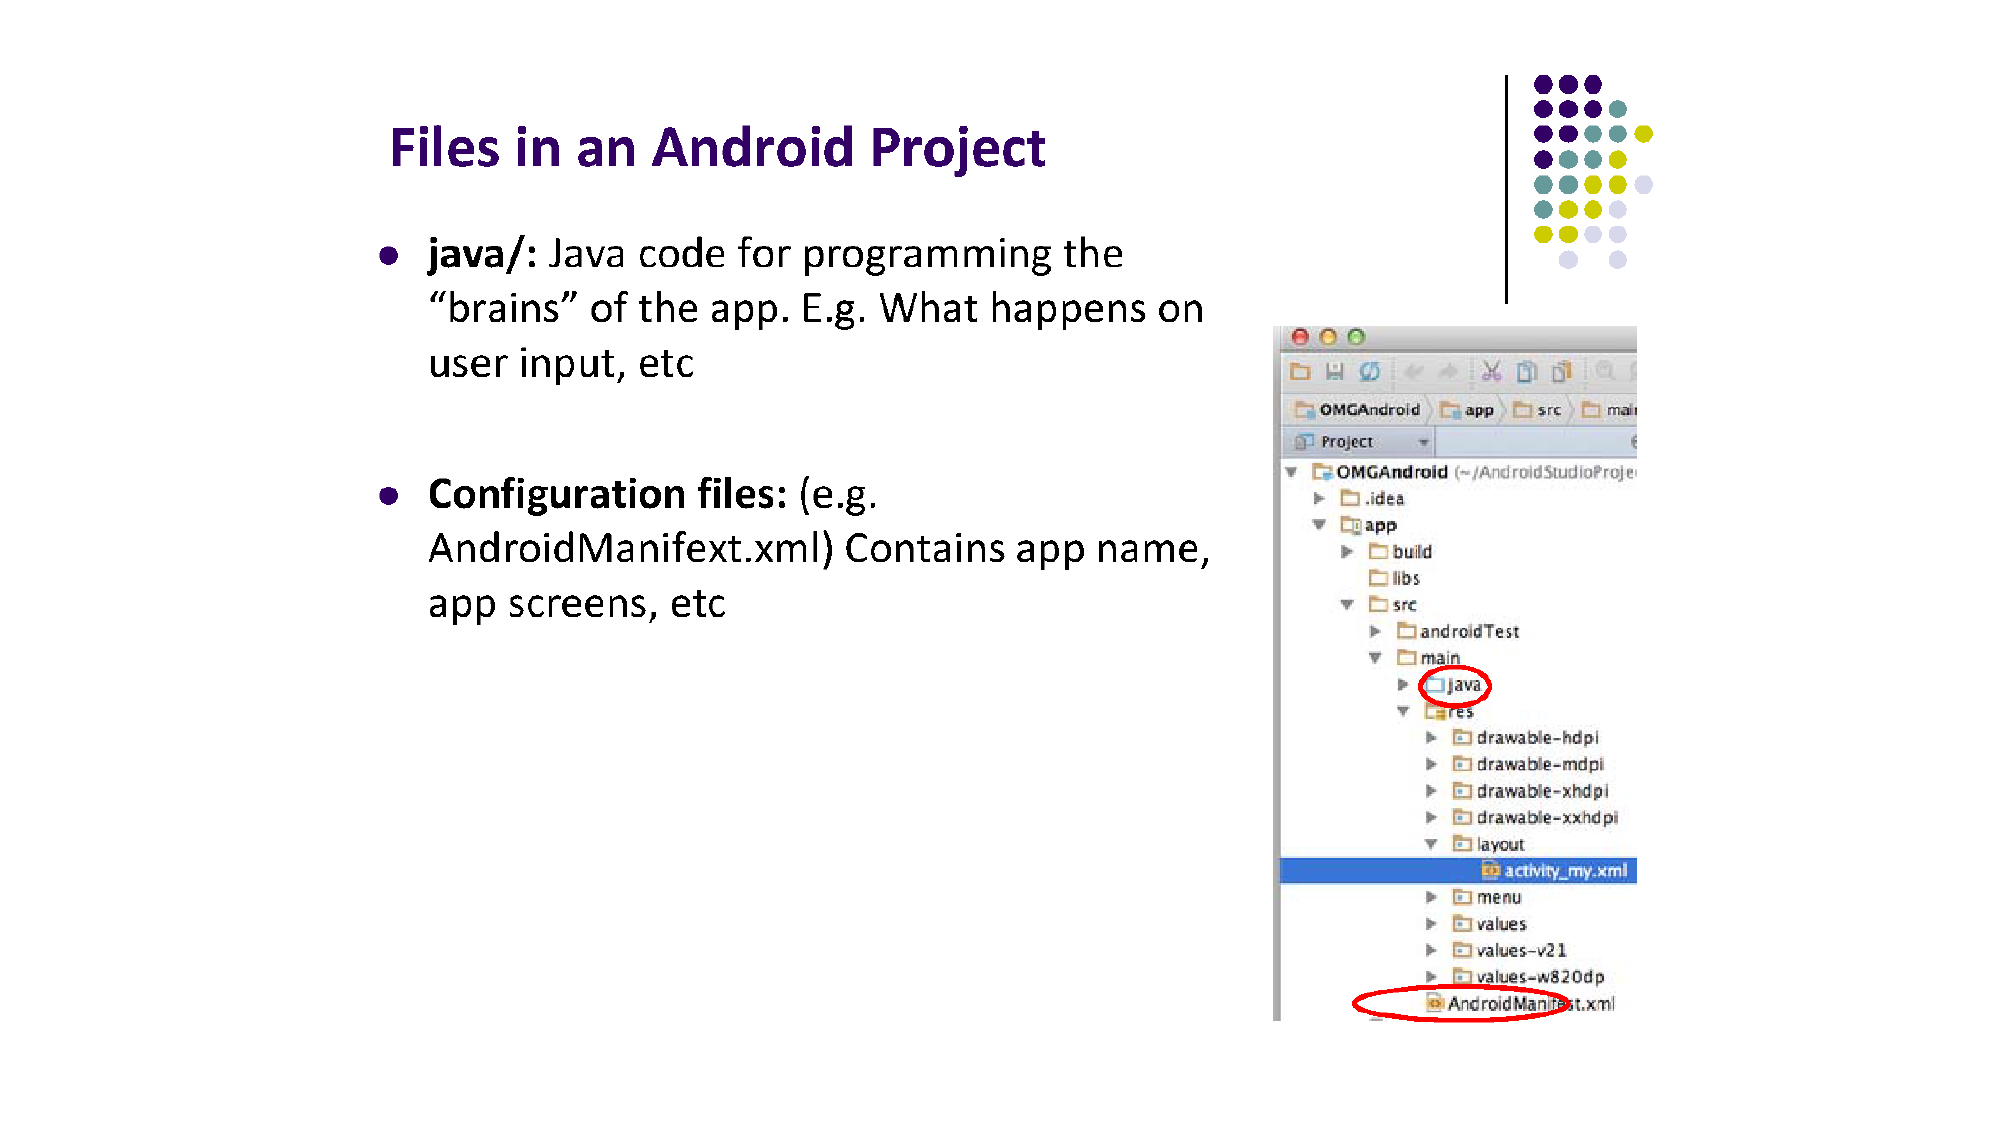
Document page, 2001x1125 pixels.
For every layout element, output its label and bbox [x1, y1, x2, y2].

picture [249, 0, 1750, 1125]
